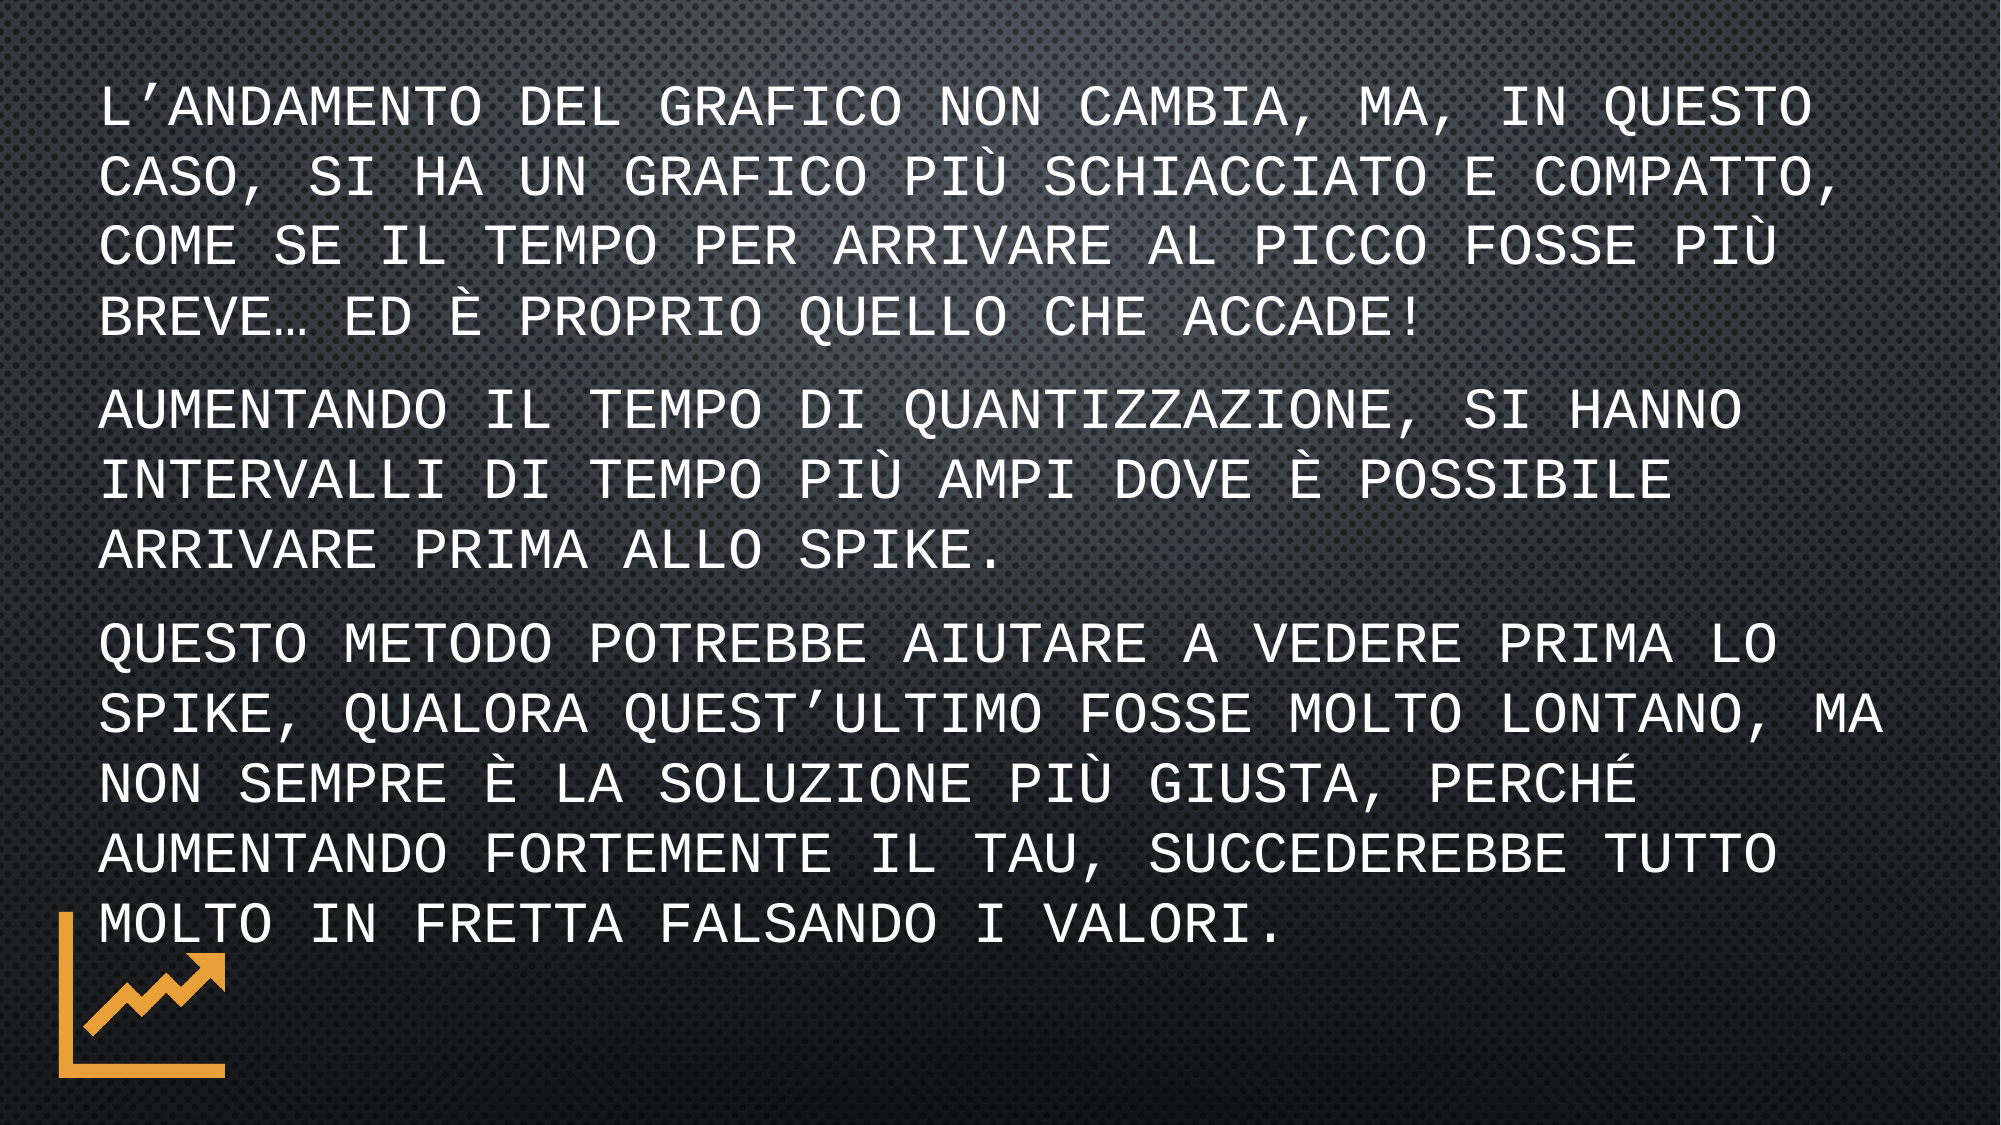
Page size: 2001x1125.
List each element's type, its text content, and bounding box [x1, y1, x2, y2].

list L’andamento del grafico non cambia, ma, in questo caso, si ha un grafico più schiacciato e compatto, come se il tempo per arrivare al picco fosse più breve… ed è proprio quello che accade! Aumentando il tempo di quantizzazione, si hanno intervalli di tempo più ampi dove è possibile arrivare prima allo spike. Questo metodo potrebbe aiutare a vedere prima lo spike, qualora quest’ultimo fosse molto lontano, ma non sempre è la soluzione più giusta, perché aumentando fortemente il tau, succederebbe tutto molto in fretta falsando i valori. [83, 25, 1917, 995]
picture [24, 877, 260, 1113]
